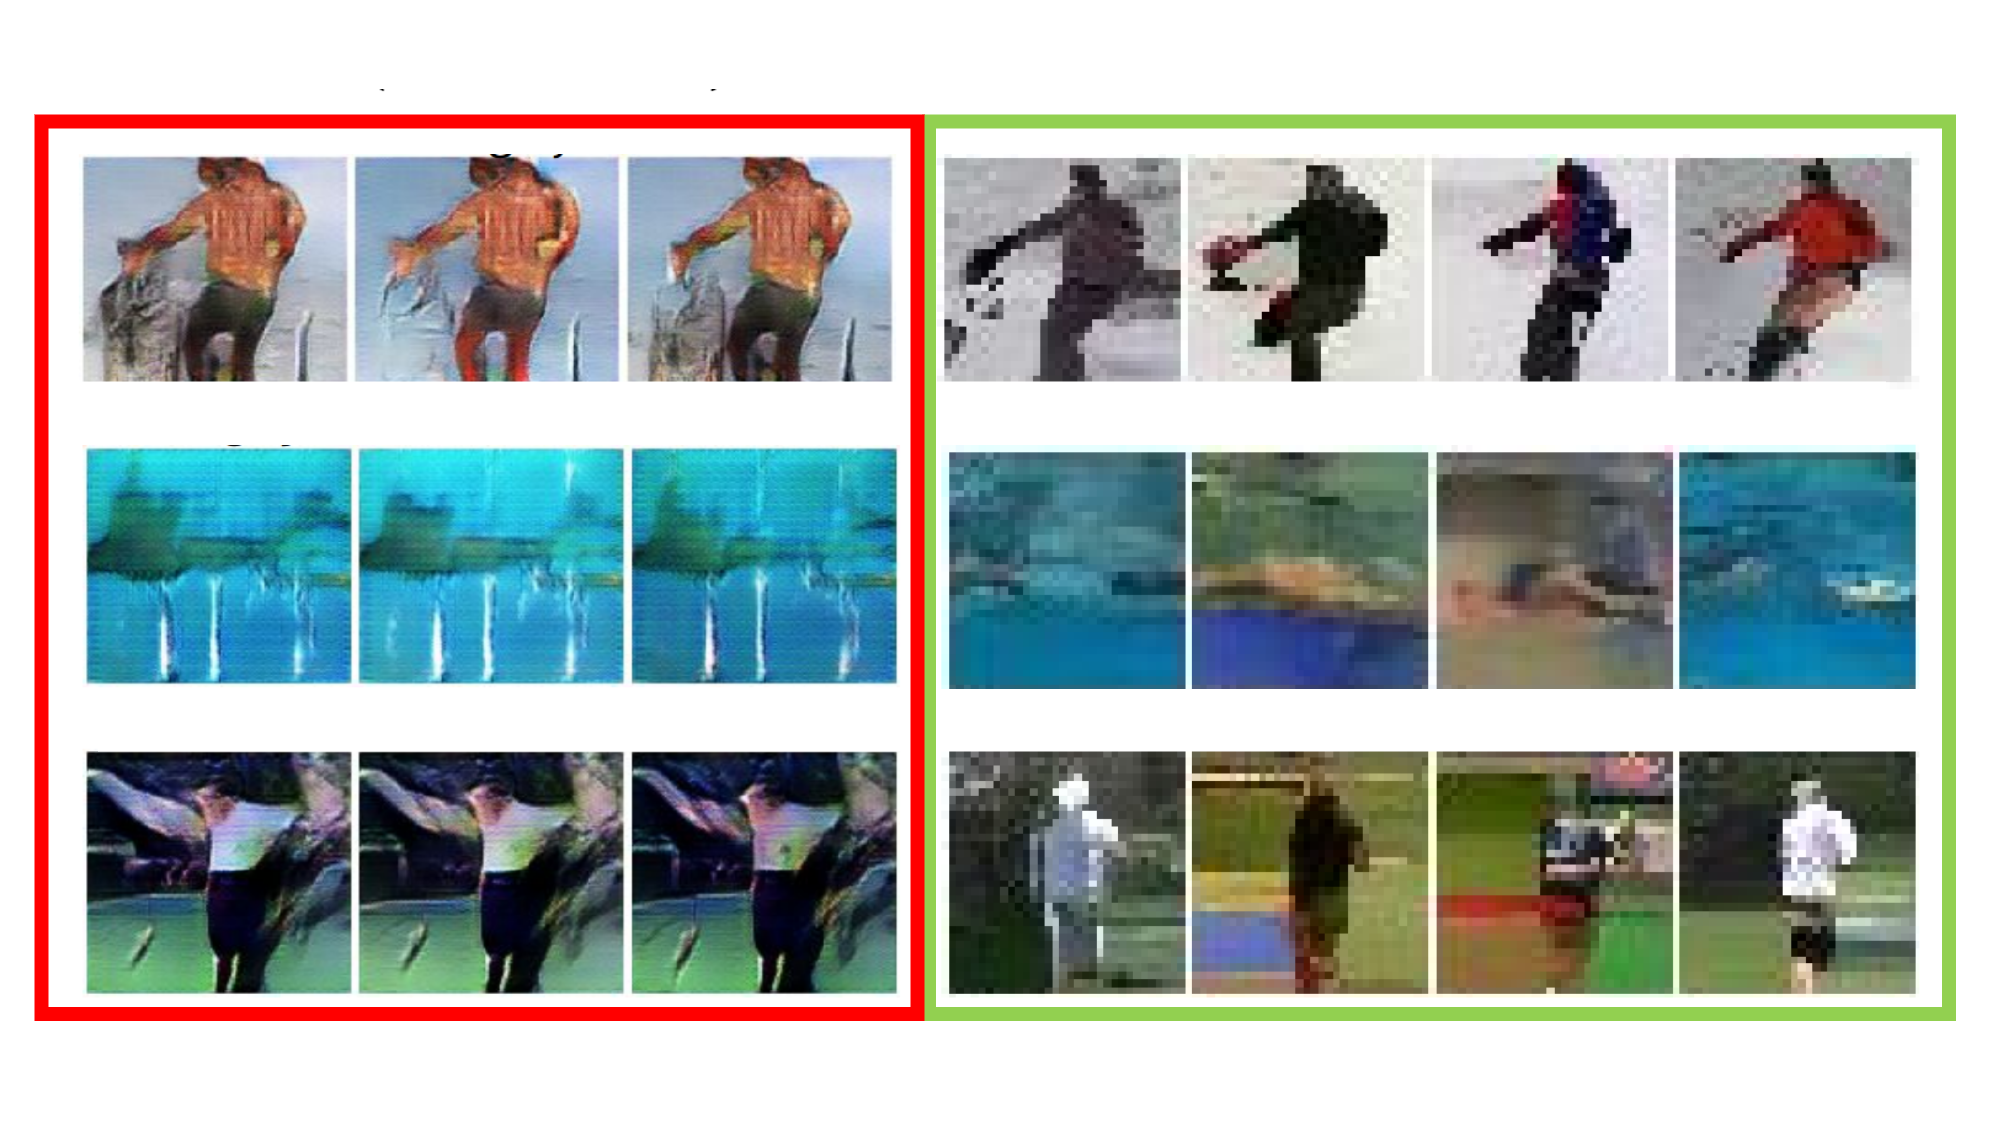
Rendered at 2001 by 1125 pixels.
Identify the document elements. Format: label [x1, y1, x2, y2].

picture [0, 77, 2000, 1050]
